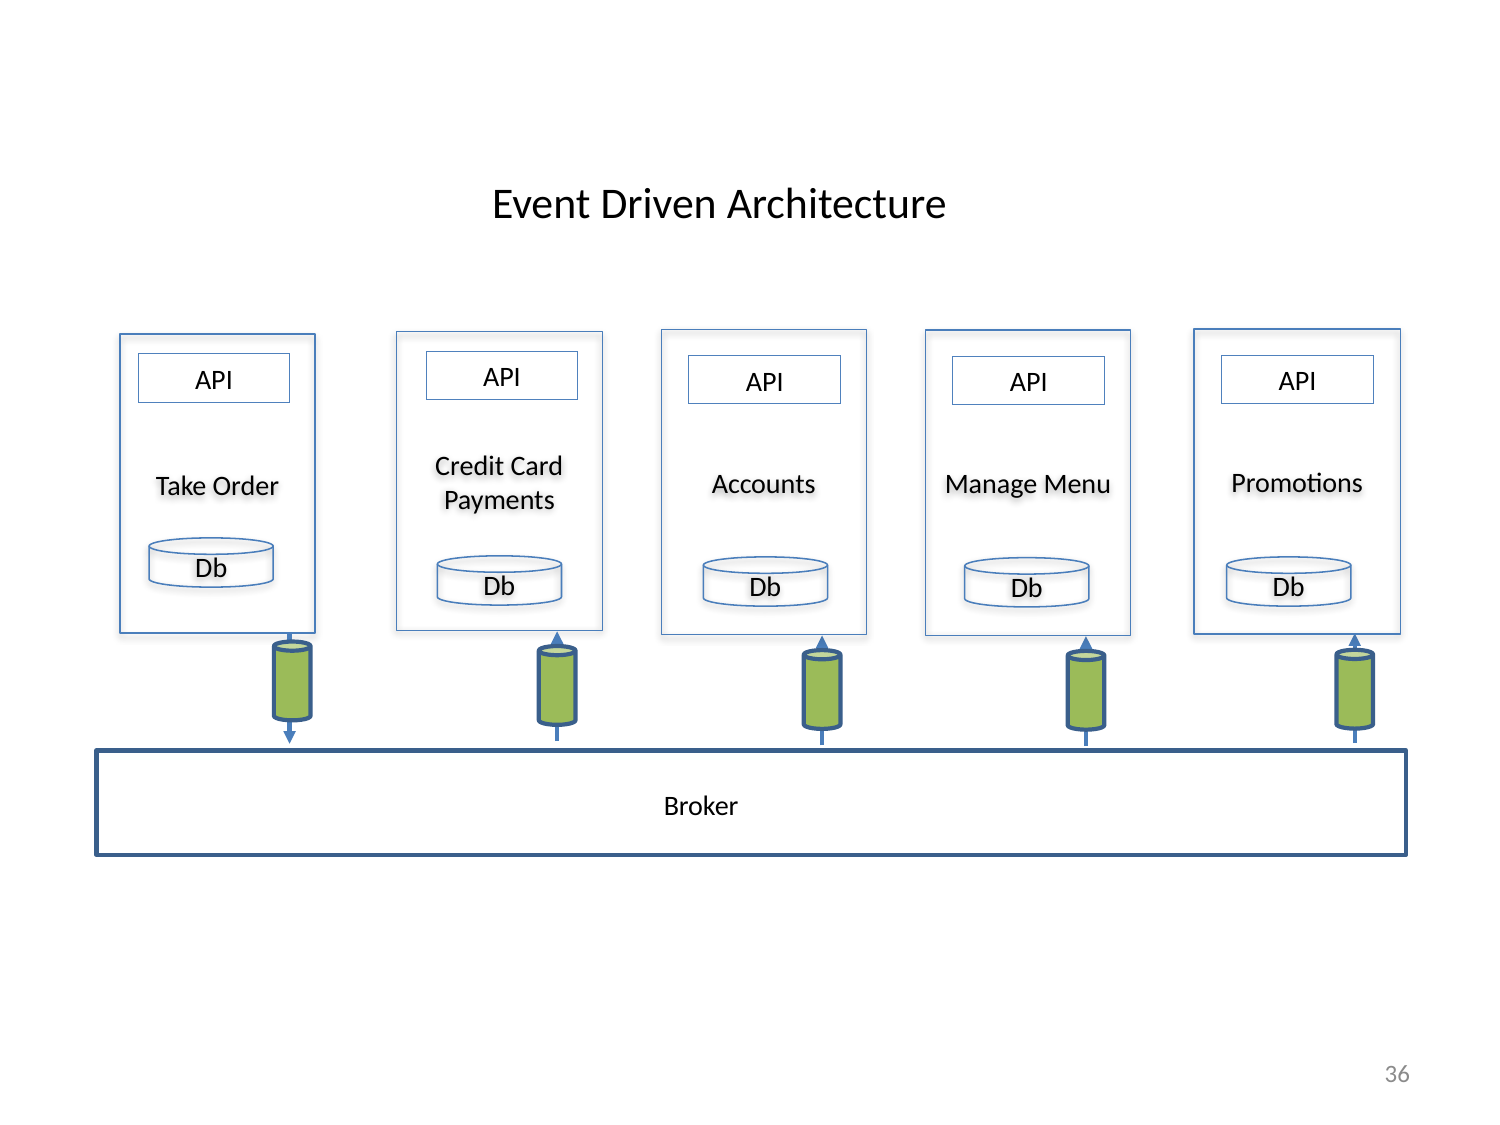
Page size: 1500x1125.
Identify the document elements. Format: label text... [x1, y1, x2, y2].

text_box Db [148, 537, 274, 588]
text_box [1090, 648, 1107, 732]
text_box [94, 748, 1408, 857]
text_box Db [963, 556, 1090, 608]
text_box API [426, 351, 578, 400]
text_box [271, 639, 285, 723]
text_box API [1221, 355, 1374, 404]
text_box Db [436, 555, 563, 606]
text_box Db [294, 644, 305, 648]
text_box [536, 644, 552, 727]
text_box API [952, 356, 1105, 405]
text_box Event Driven Architecture [311, 167, 1128, 235]
text_box [826, 648, 843, 731]
text_box API [138, 353, 290, 403]
text_box [1065, 648, 1081, 732]
text_box [562, 644, 578, 727]
text_box Promotions [1193, 328, 1401, 635]
text_box Manage Menu [925, 329, 1131, 636]
text_box [1334, 647, 1350, 731]
text_box Broker [649, 780, 754, 829]
text_box Take Order [119, 333, 316, 634]
text_box [1359, 647, 1376, 731]
slide_number 36 [1074, 1042, 1425, 1103]
text_box Credit Card Payments [396, 331, 603, 631]
text_box Db [1225, 556, 1352, 607]
text_box [801, 648, 817, 731]
text_box Accounts [661, 329, 867, 635]
text_box [294, 639, 313, 723]
text_box API [688, 355, 841, 404]
text_box Db [702, 556, 829, 607]
